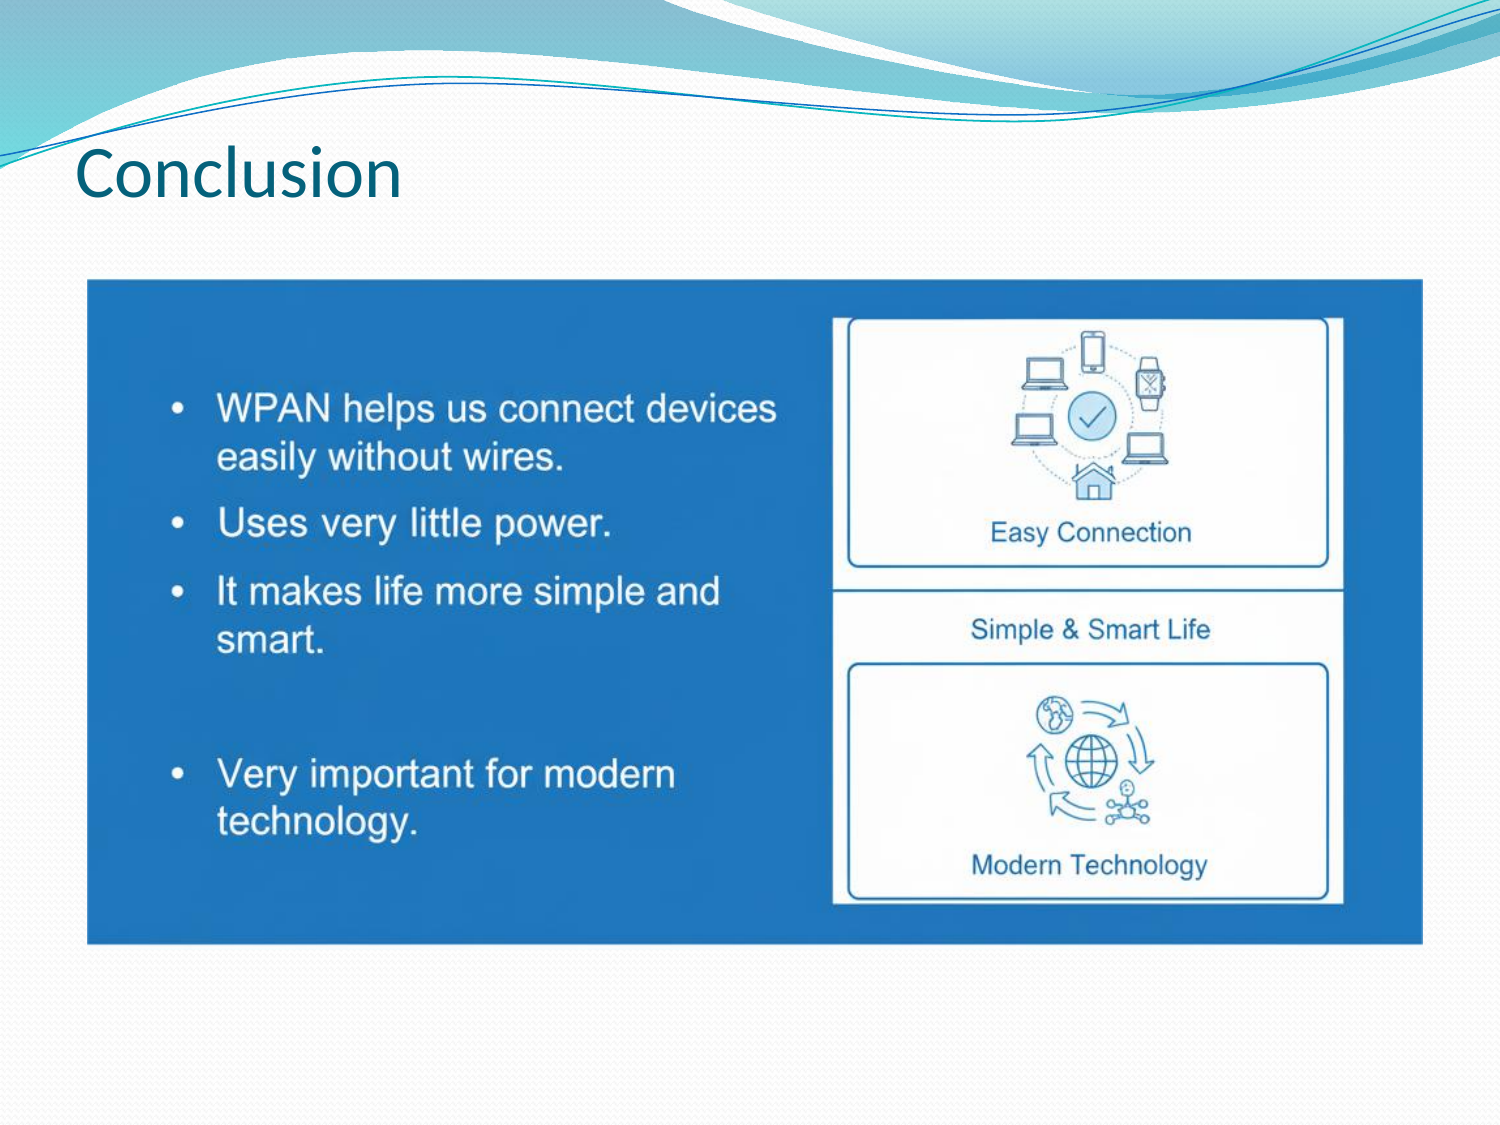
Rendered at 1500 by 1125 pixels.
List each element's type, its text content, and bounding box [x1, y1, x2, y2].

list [87, 274, 1424, 951]
title Conclusion [75, 115, 1425, 213]
